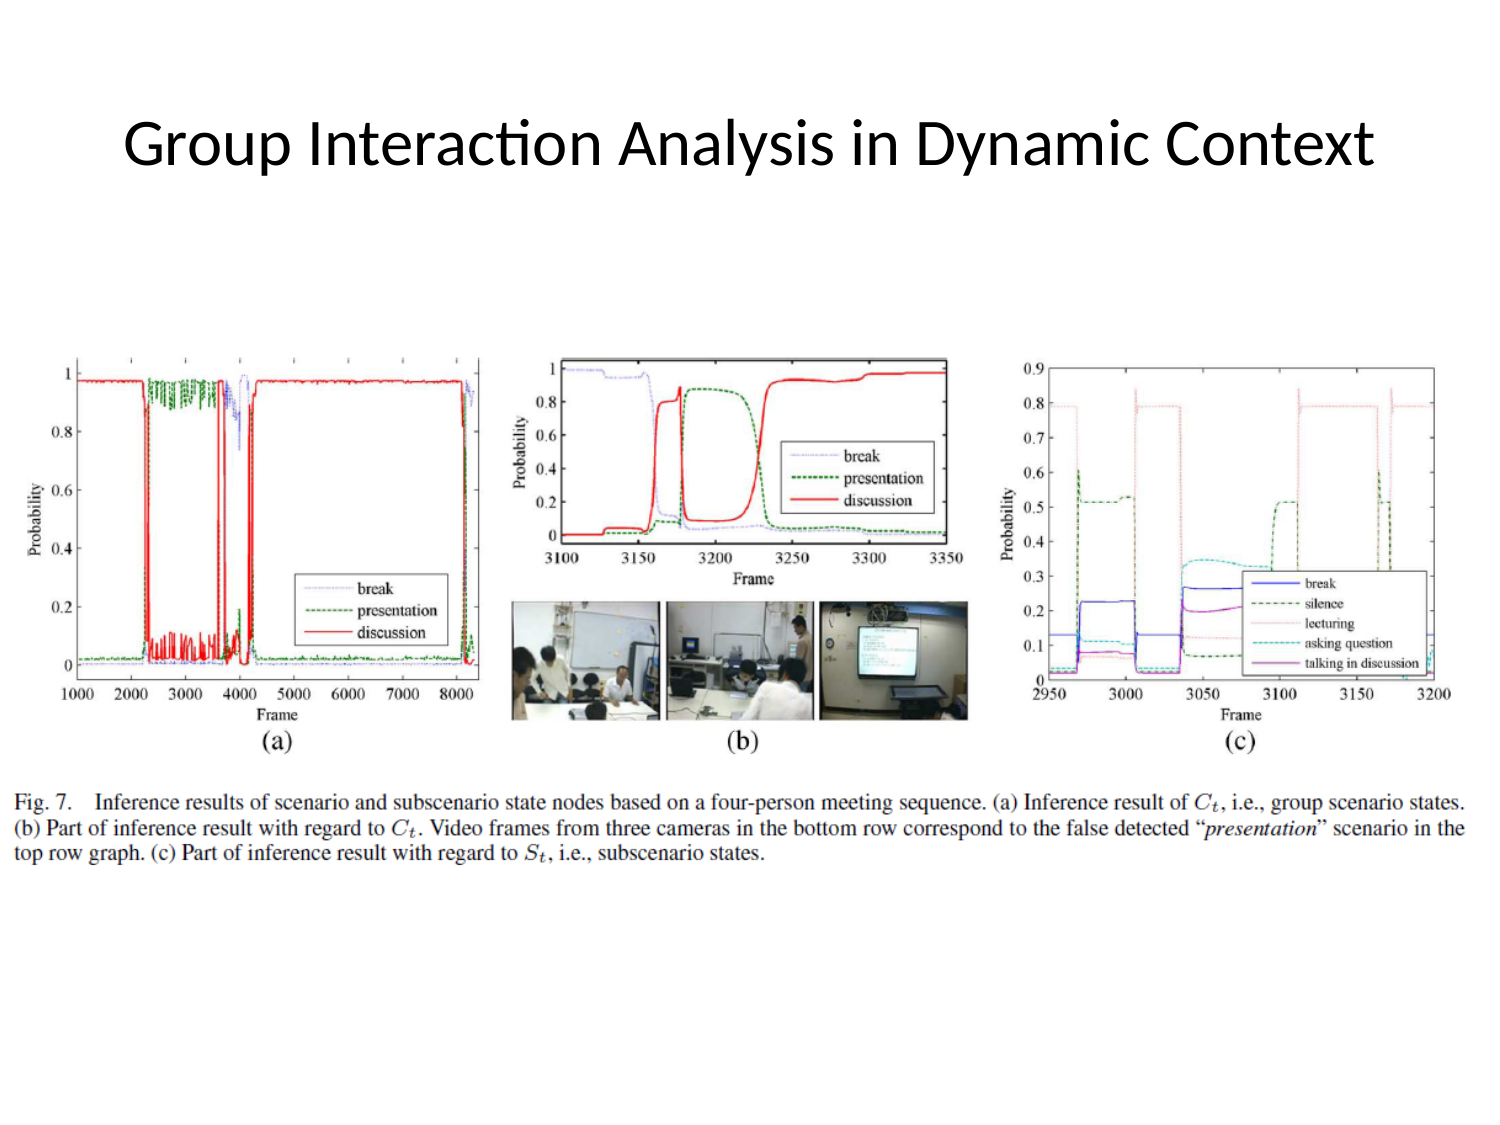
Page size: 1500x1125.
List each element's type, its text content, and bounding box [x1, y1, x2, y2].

picture [4, 337, 1478, 870]
title Group Interaction Analysis in Dynamic Context [75, 45, 1425, 233]
